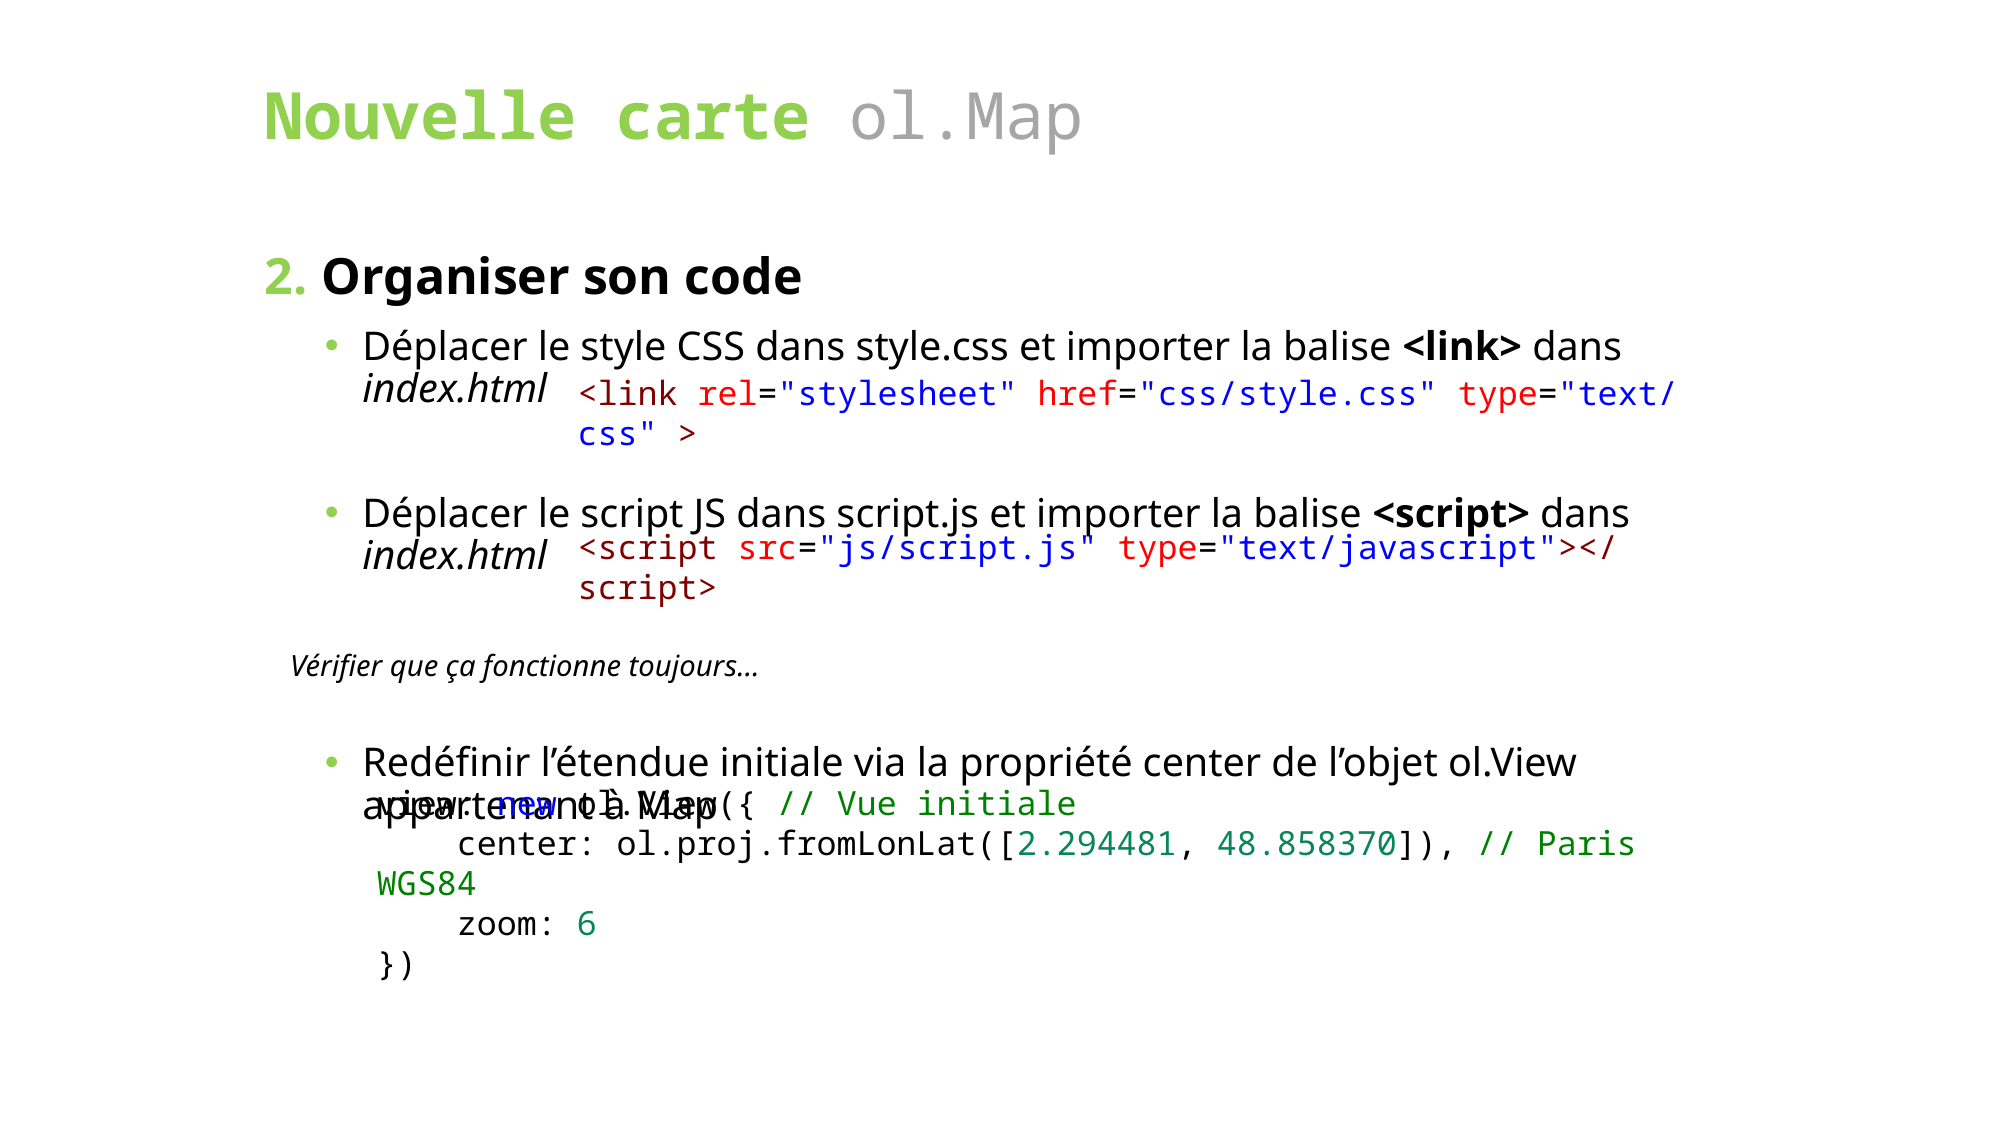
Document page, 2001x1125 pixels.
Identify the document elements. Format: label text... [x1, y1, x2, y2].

text_box <link rel="stylesheet" href="css/style.css" type="text/css" > [562, 365, 1750, 460]
text_box view: new ol.View({ // Vue initiale center: ol.proj.fromLonLat([2.294481, 48.858370]), // Paris WGS84 zoom: 6 }) [362, 775, 1692, 990]
list Organiser son code Déplacer le style CSS dans style.css et importer la balise <link> dans index.html Déplacer le script JS dans script.js et importer la balise <script> dans index.html Vérifier que ça fonctionne toujours… Redéfinir l’étendue initiale via la propriété center de l’objet ol.View appartenant à Map [249, 243, 1692, 1000]
title Nouvelle carte ol.Map [249, 75, 1750, 161]
text_box <script src="js/script.js" type="text/javascript"></script> [562, 518, 1750, 614]
